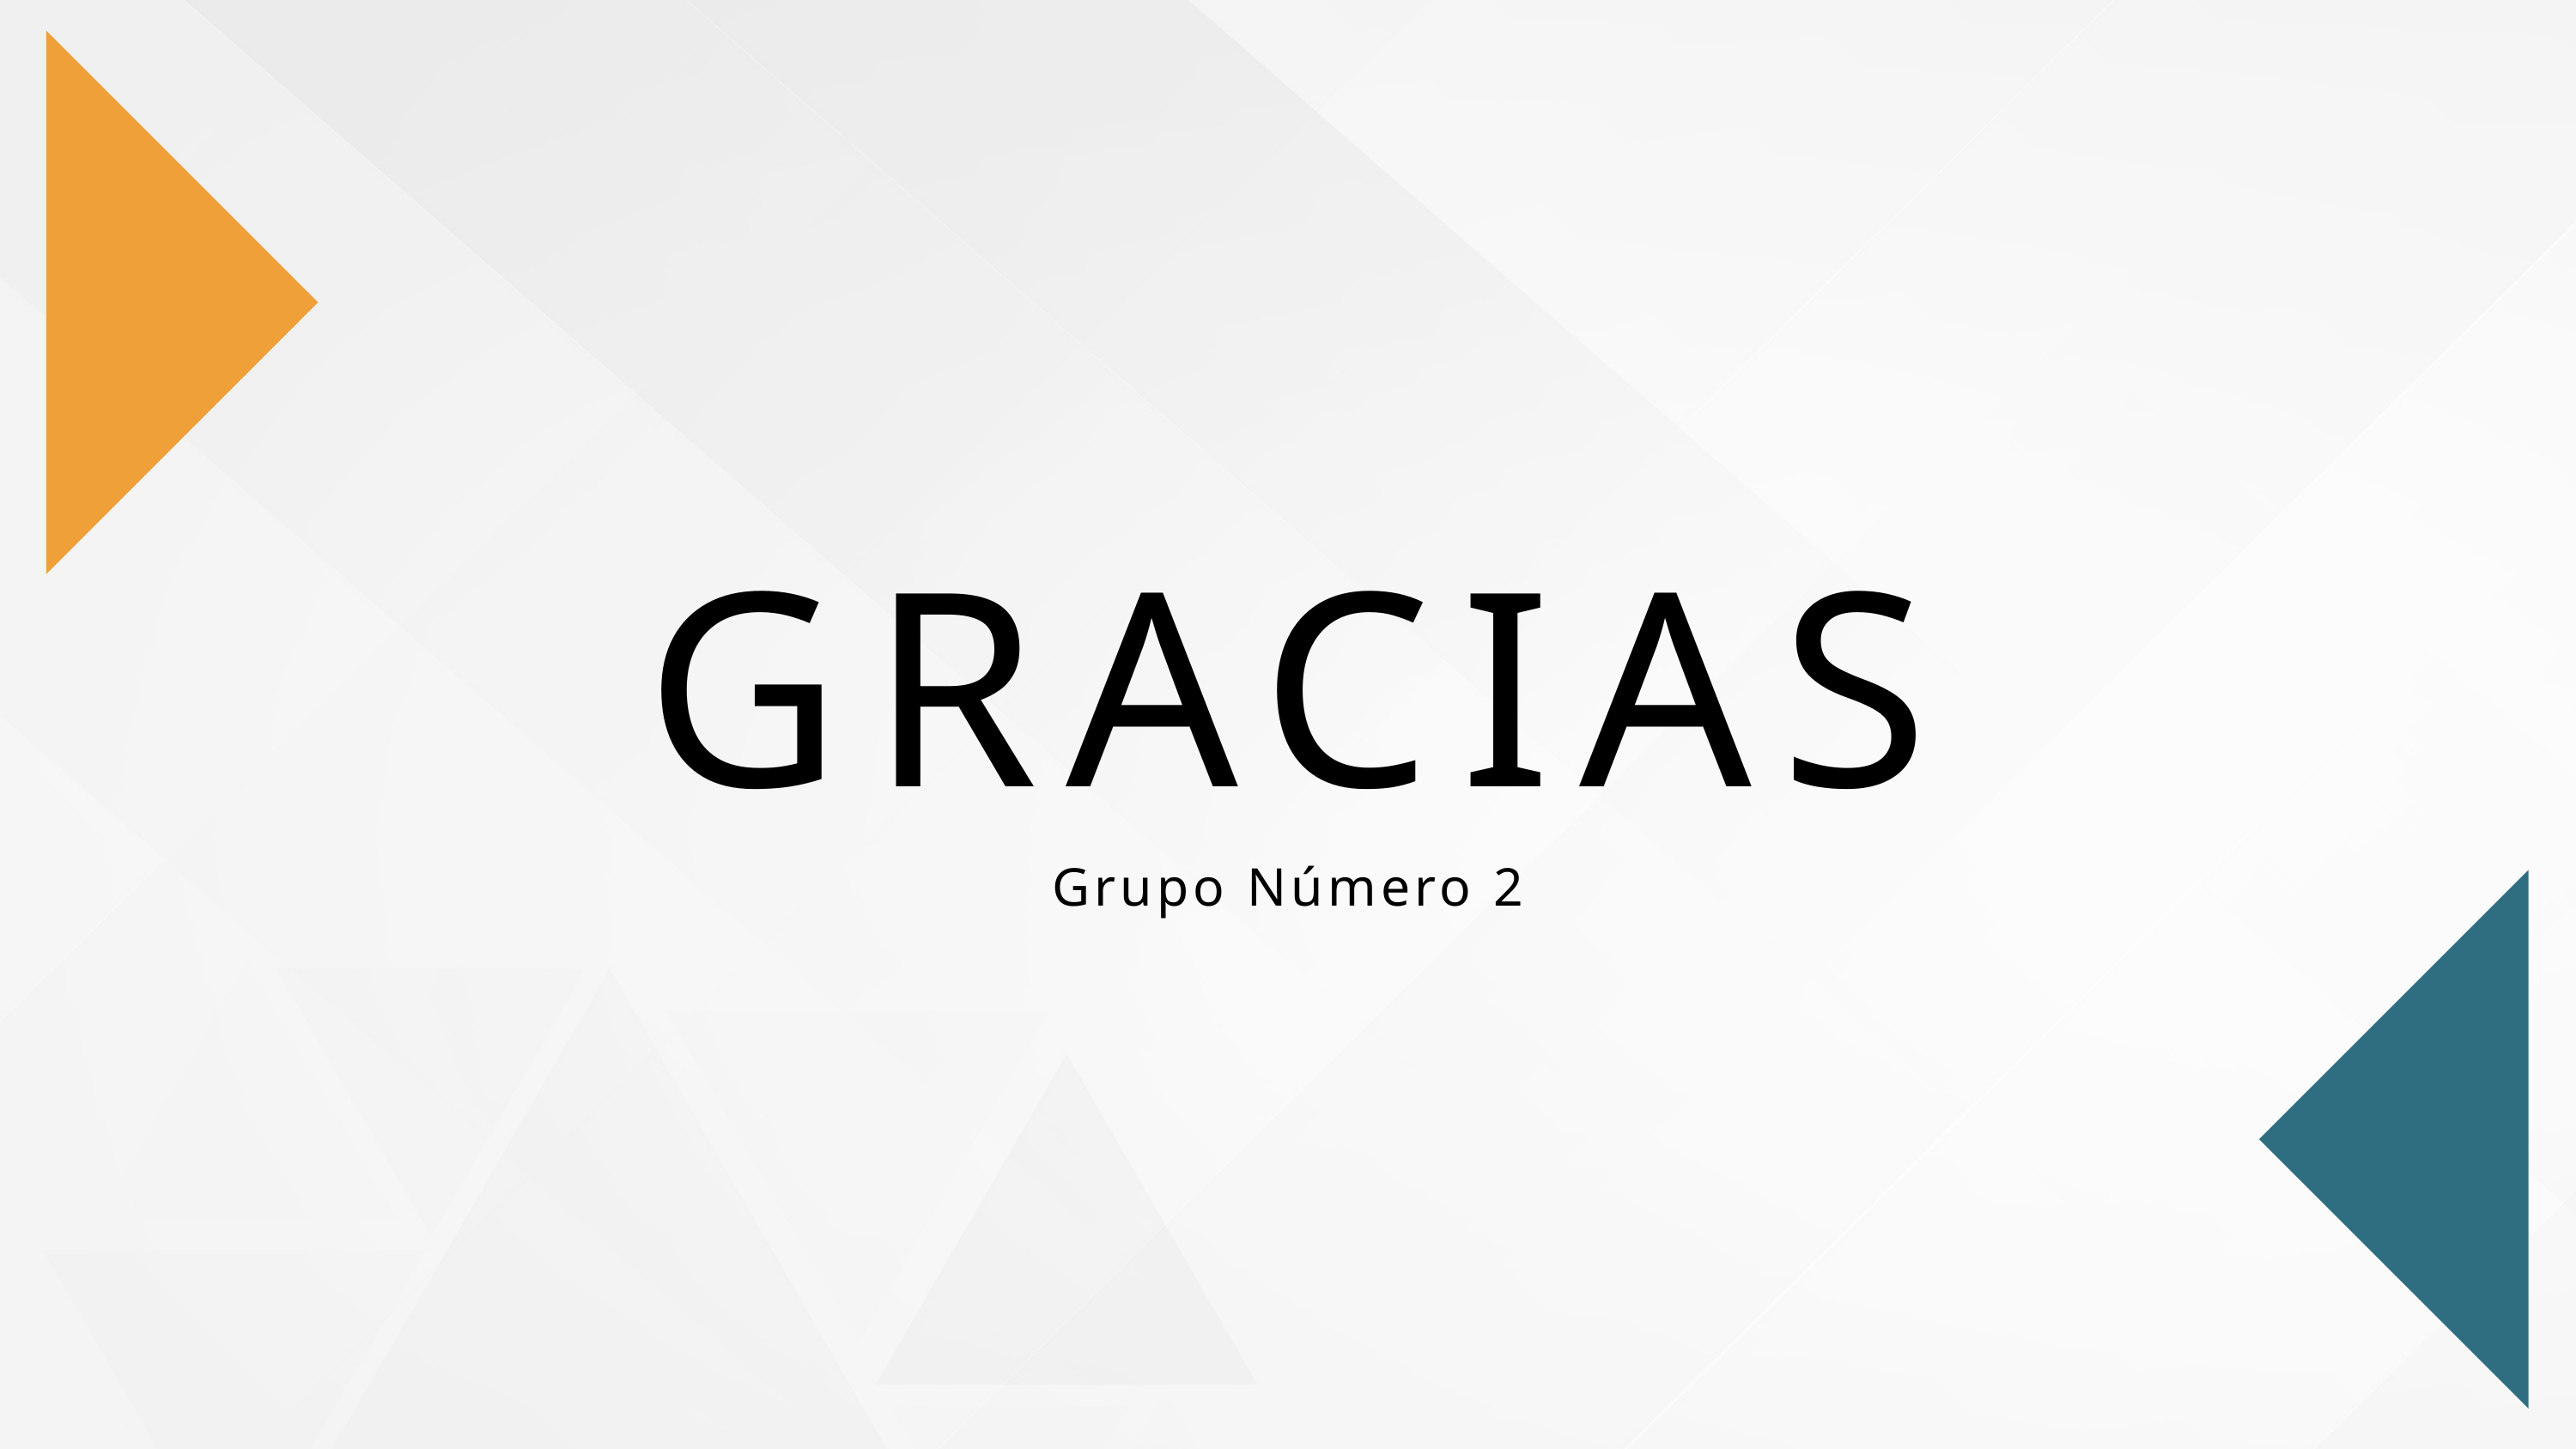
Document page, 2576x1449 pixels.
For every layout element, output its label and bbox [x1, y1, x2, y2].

text_box [2123, 1003, 2576, 1274]
text_box [0, 166, 454, 439]
picture [0, 0, 2576, 1449]
